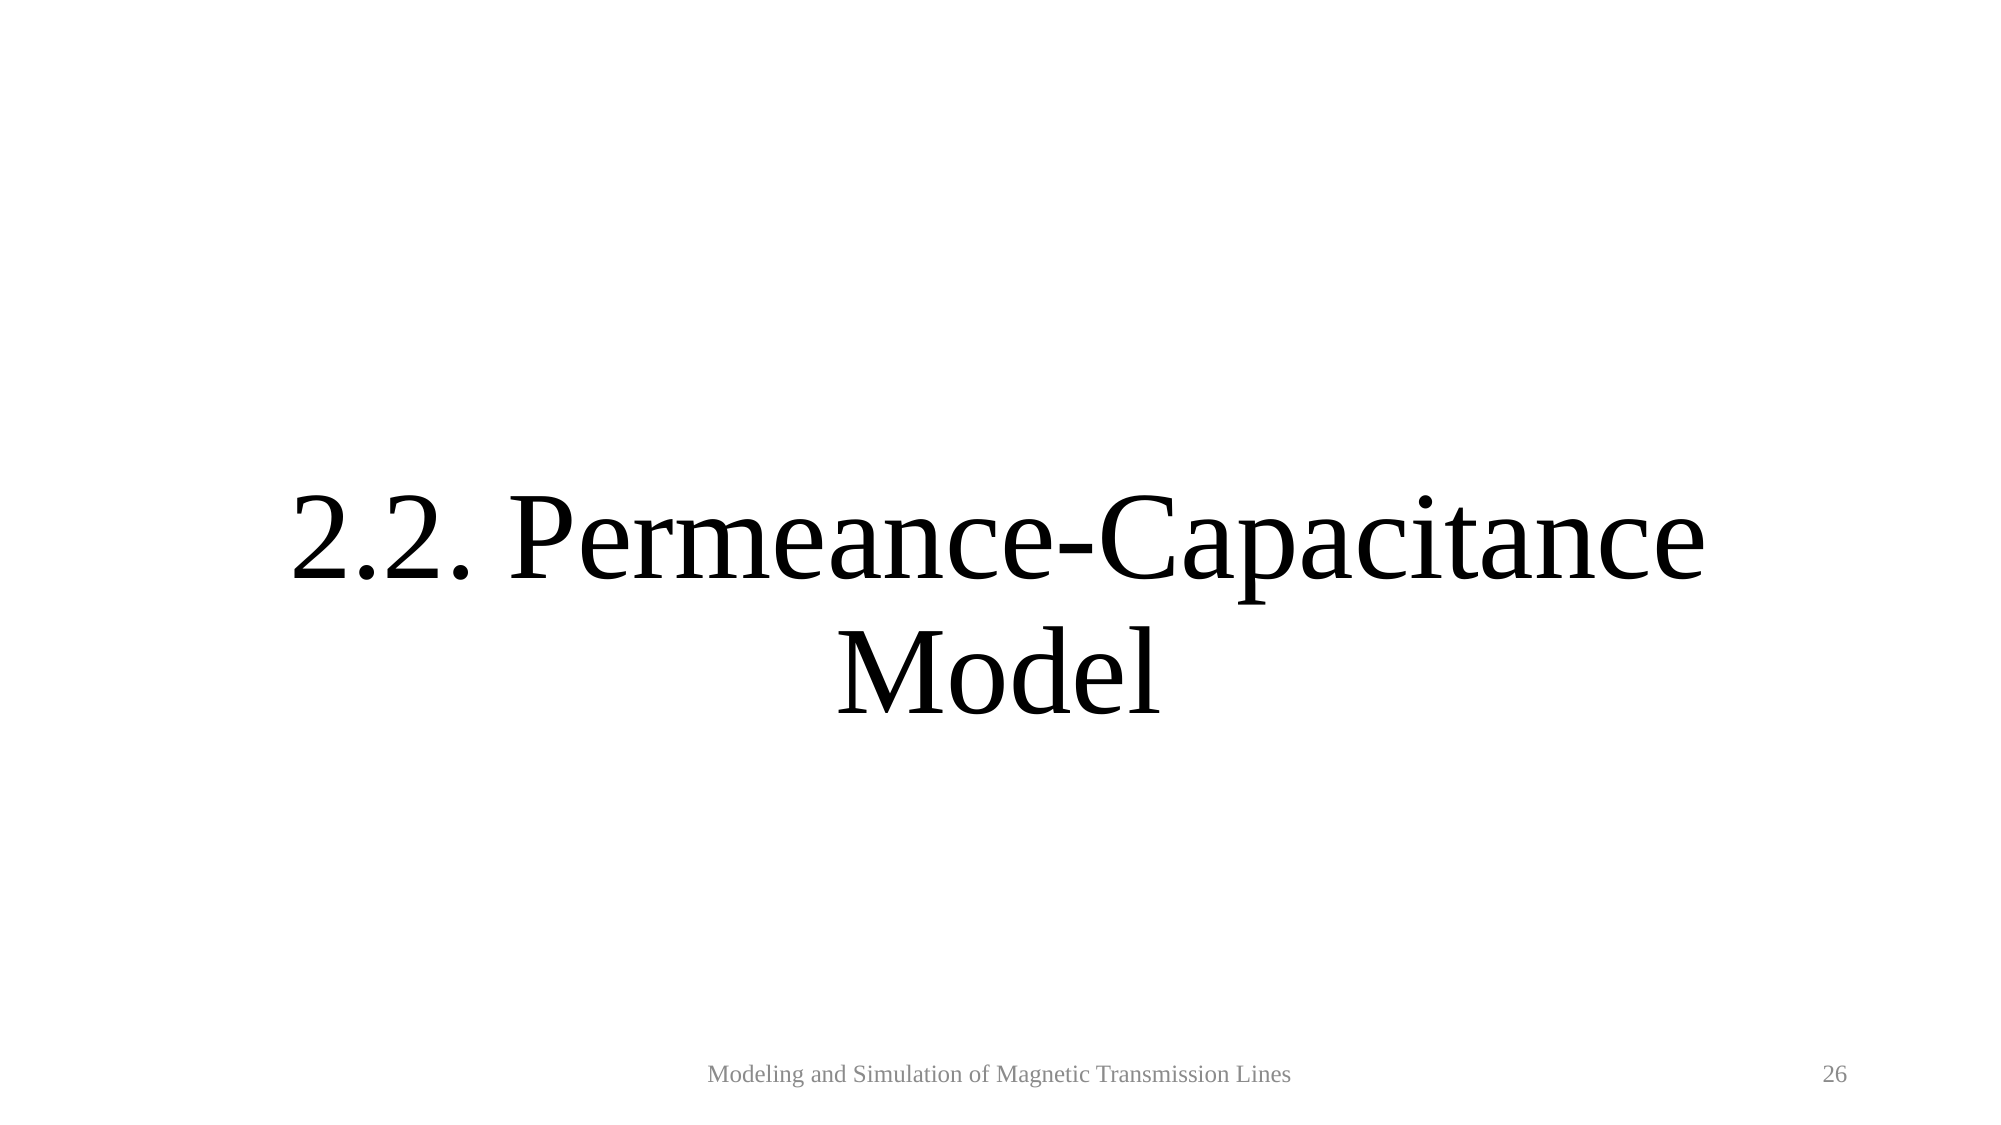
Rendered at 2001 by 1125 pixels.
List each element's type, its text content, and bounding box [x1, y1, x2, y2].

footer Modeling and Simulation of Magnetic Transmission Lines [662, 1042, 1338, 1103]
slide_number 26 [1412, 1042, 1863, 1103]
title 2.2. Permeance-Capacitance Model [136, 280, 1862, 749]
